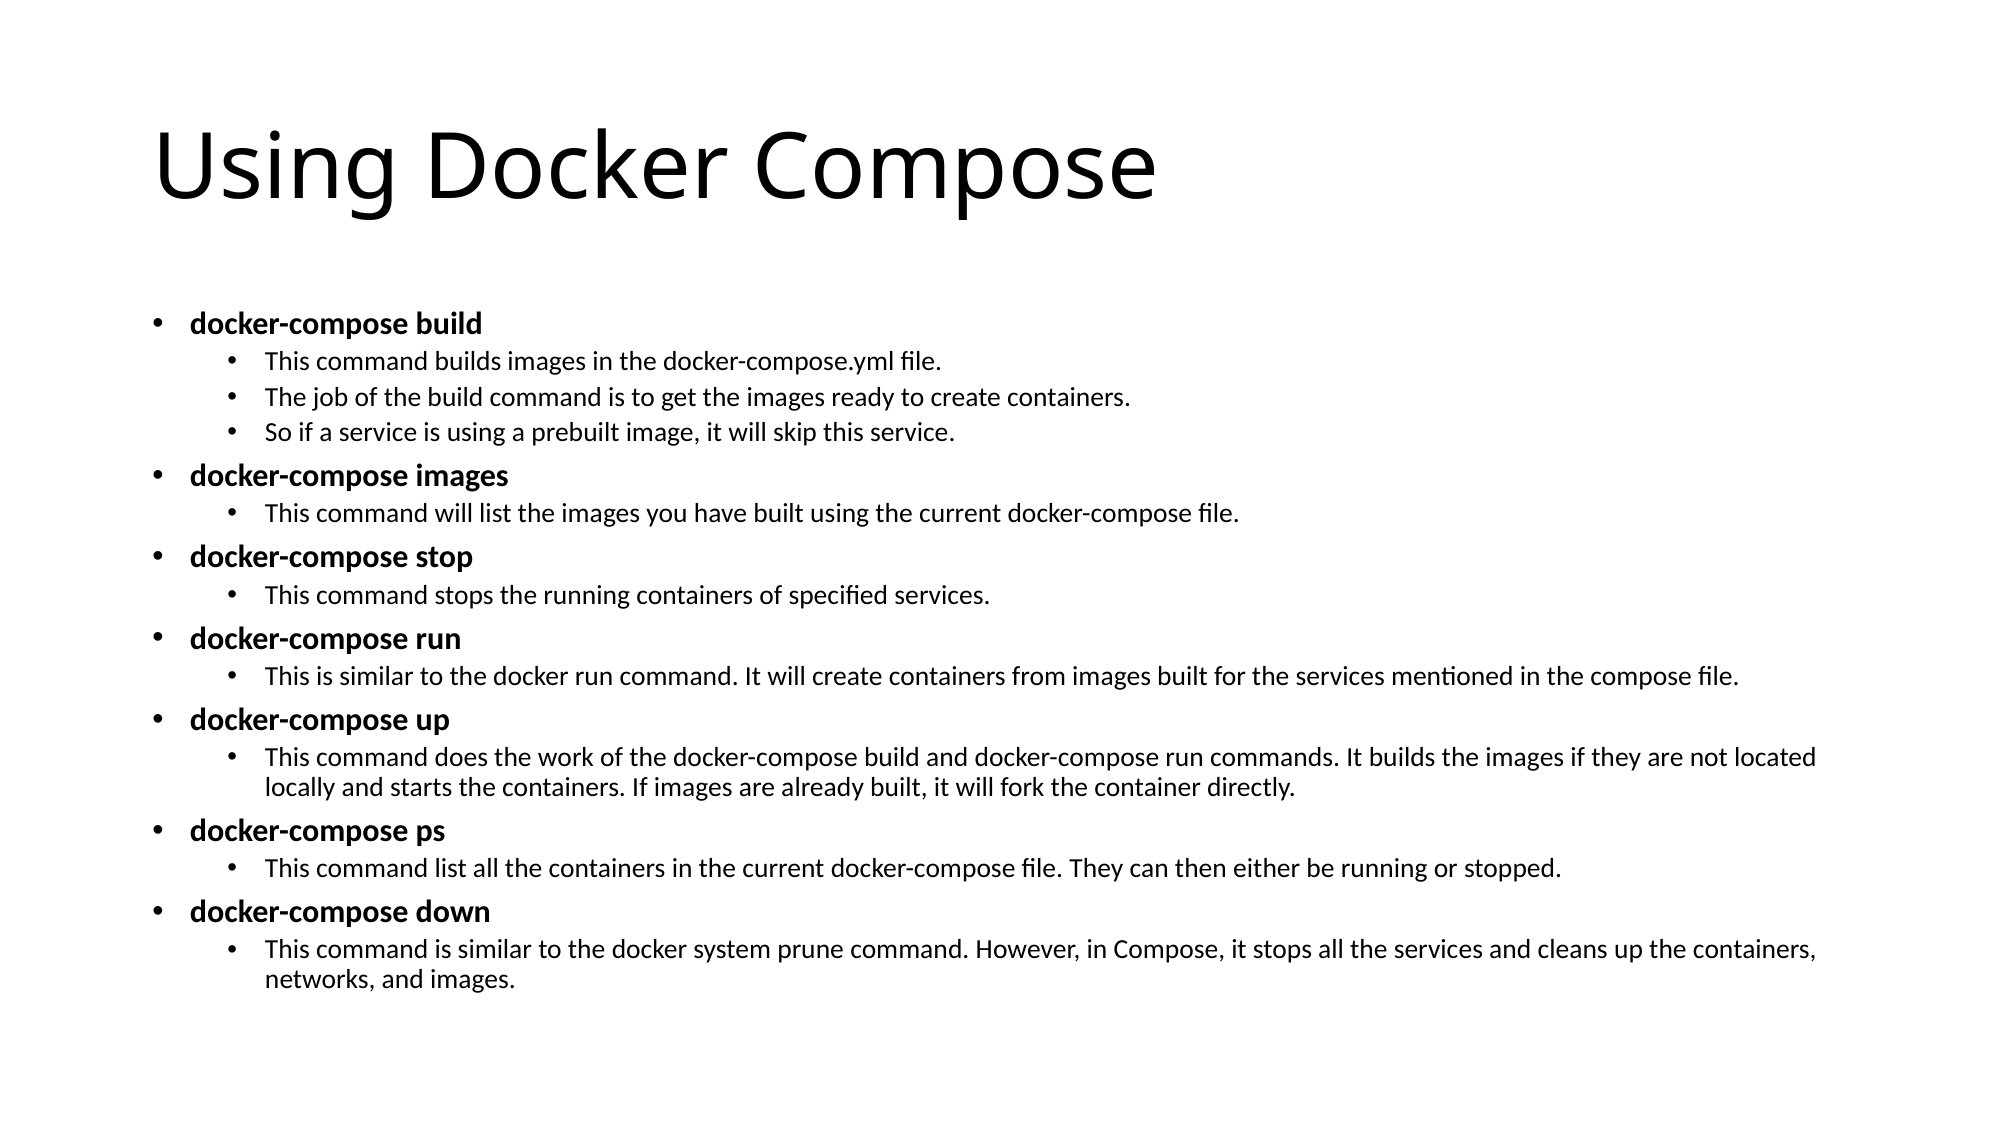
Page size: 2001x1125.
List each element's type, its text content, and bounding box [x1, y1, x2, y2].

title Using Docker Compose [137, 59, 1863, 278]
list docker-compose build This command builds images in the docker-compose.yml file. The job of the build command is to get the images ready to create containers. So if a service is using a prebuilt image, it will skip this service. docker-compose images This command will list the images you have built using the current docker-compose file. docker-compose stop This command stops the running containers of specified services. docker-compose run This is similar to the docker run command. It will create containers from images built for the services mentioned in the compose file. docker-compose up This command does the work of the docker-compose build and docker-compose run commands. It builds the images if they are not located locally and starts the containers. If images are already built, it will fork the container directly. docker-compose ps This command list all the containers in the current docker-compose file. They can then either be running or stopped. docker-compose down This command is similar to the docker system prune command. However, in Compose, it stops all the services and cleans up the containers, networks, and images. [137, 299, 1863, 1014]
